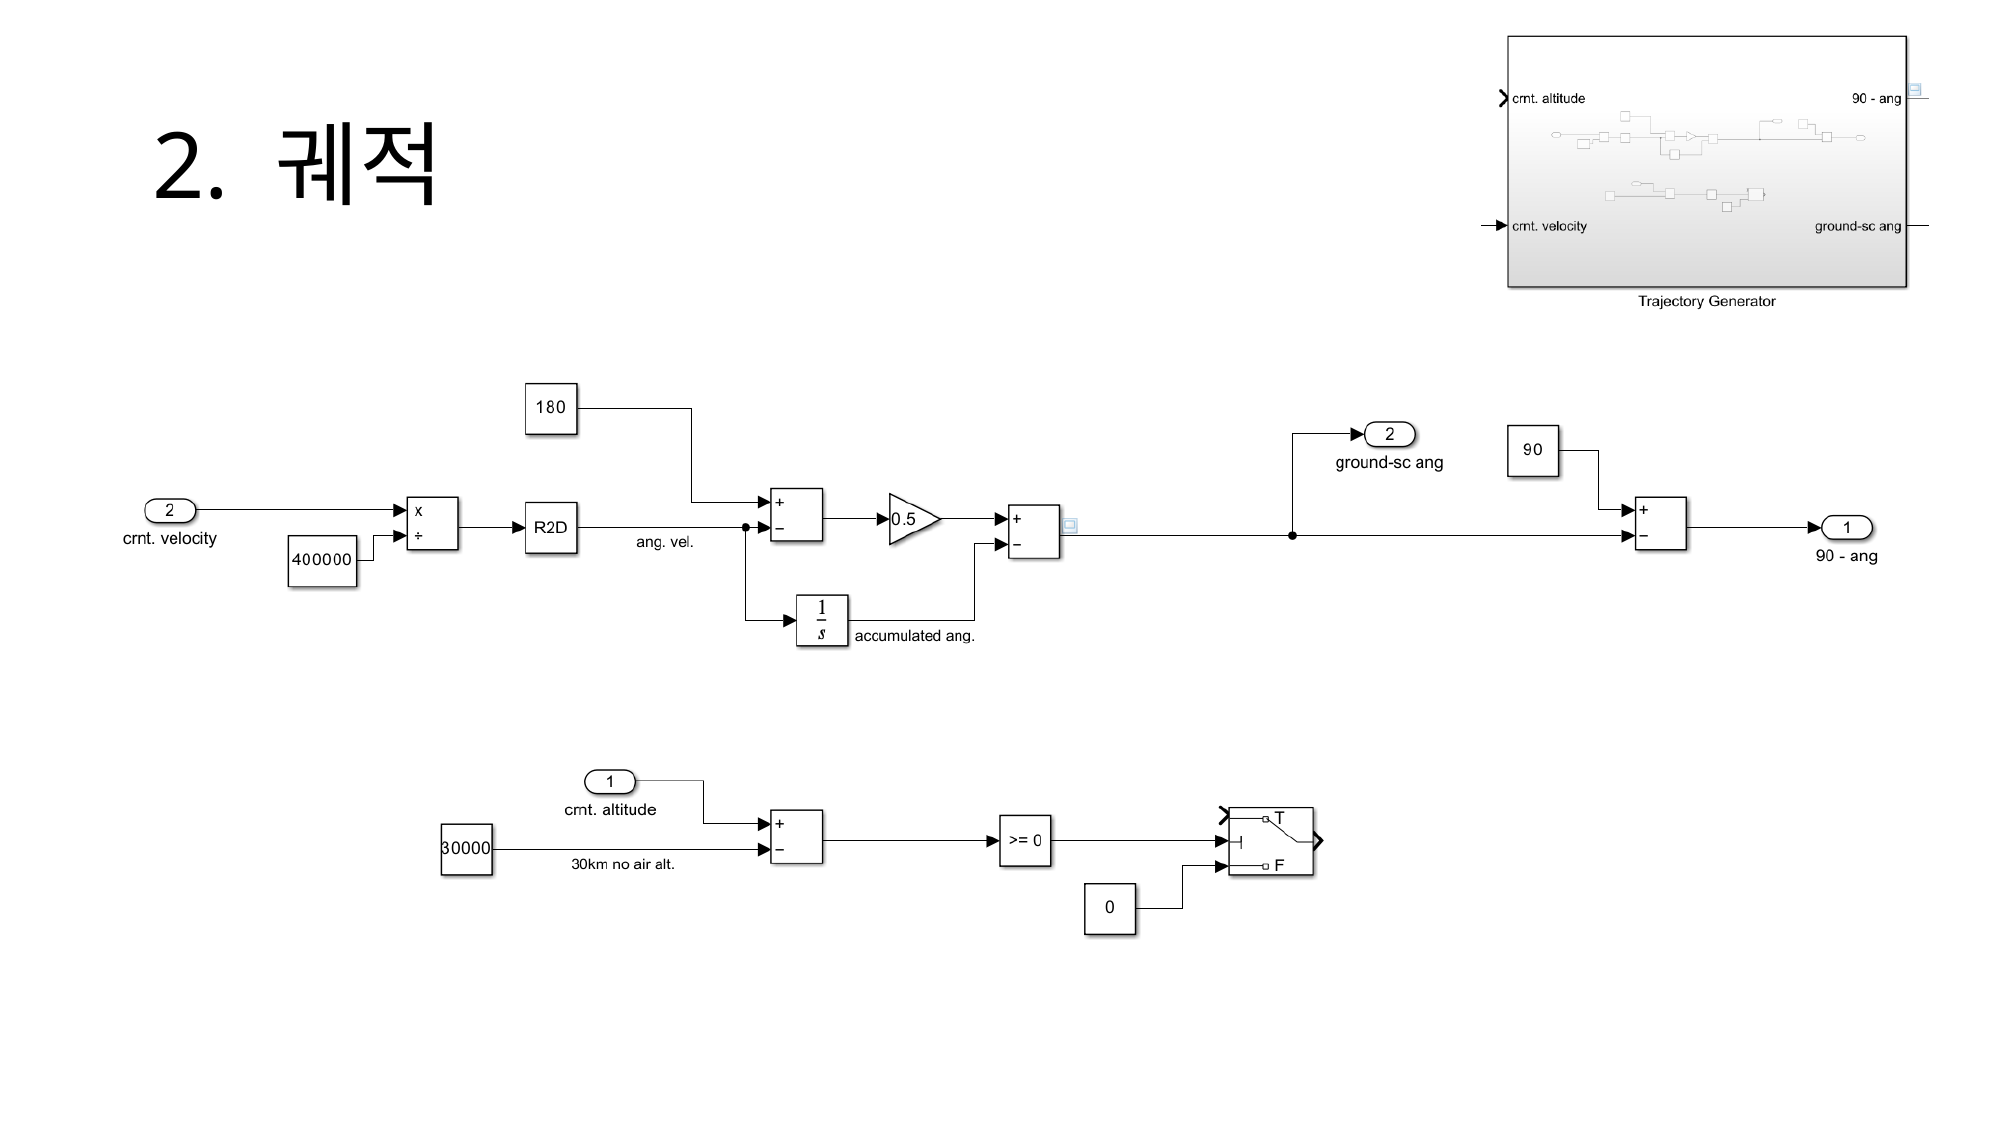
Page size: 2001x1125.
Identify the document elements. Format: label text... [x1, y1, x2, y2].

picture [1481, 32, 1929, 316]
title 2. 궤적 [137, 59, 1481, 278]
picture [118, 365, 1882, 947]
